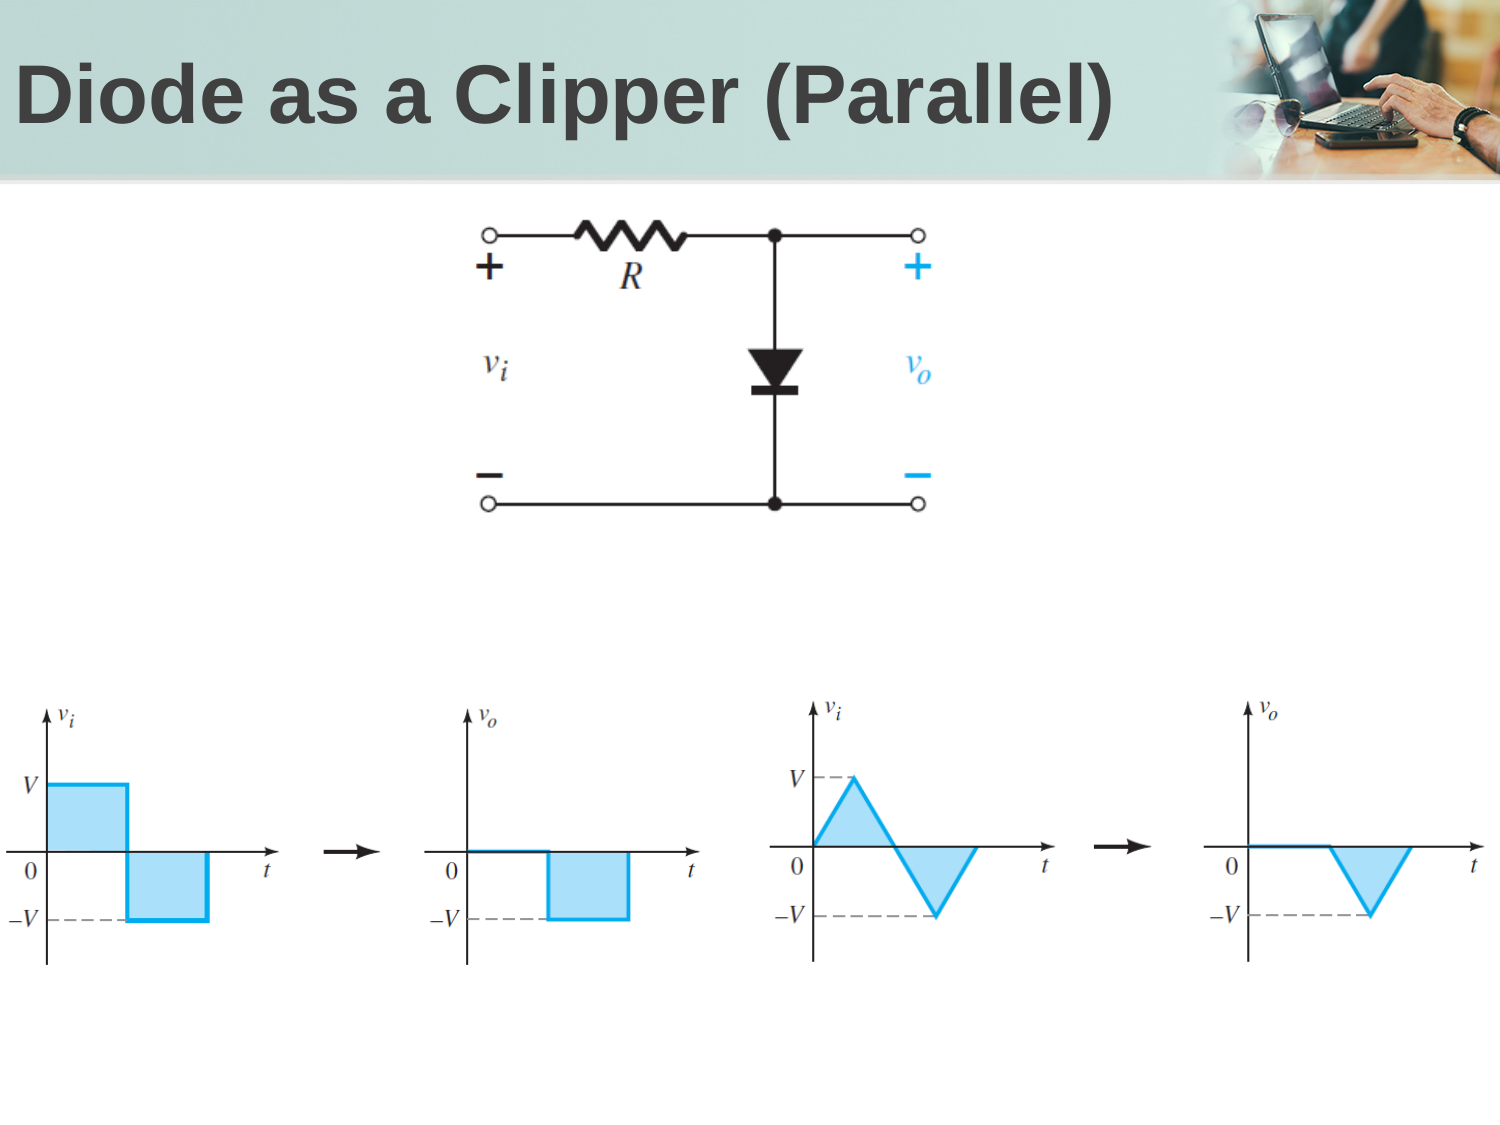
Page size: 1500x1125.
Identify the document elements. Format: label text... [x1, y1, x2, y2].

title Diode as a Clipper (Parallel) [0, 2, 1500, 179]
picture [0, 179, 1500, 1125]
